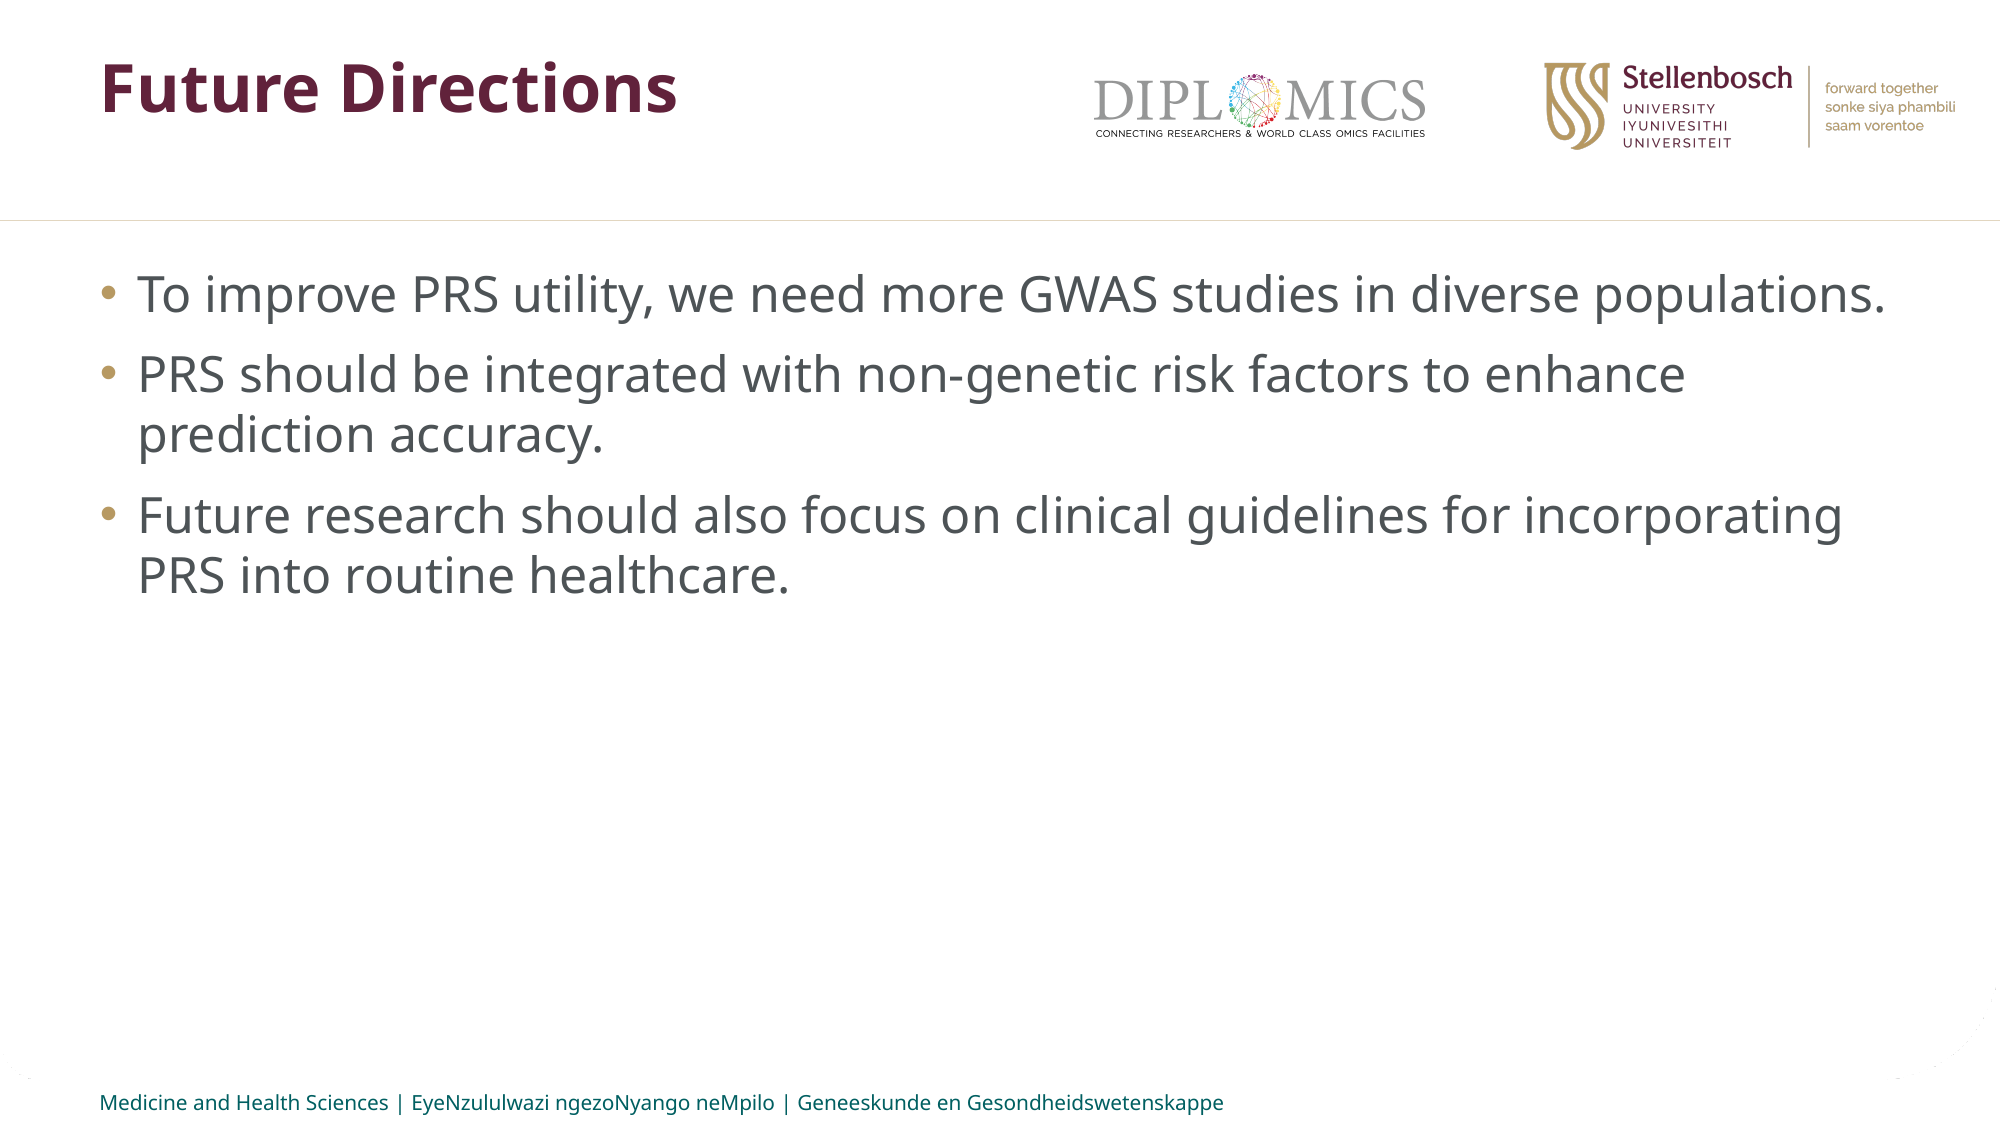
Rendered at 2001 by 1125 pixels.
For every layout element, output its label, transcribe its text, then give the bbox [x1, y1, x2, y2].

title Future Directions [85, 47, 1452, 215]
list To improve PRS utility, we need more GWAS studies in diverse populations. PRS should be integrated with non-genetic risk factors to enhance prediction accuracy. Future research should also focus on clinical guidelines for incorporating PRS into routine healthcare. [85, 254, 1910, 979]
picture [0, 969, 2000, 1125]
picture [1094, 73, 1425, 137]
picture [1499, 21, 2000, 192]
